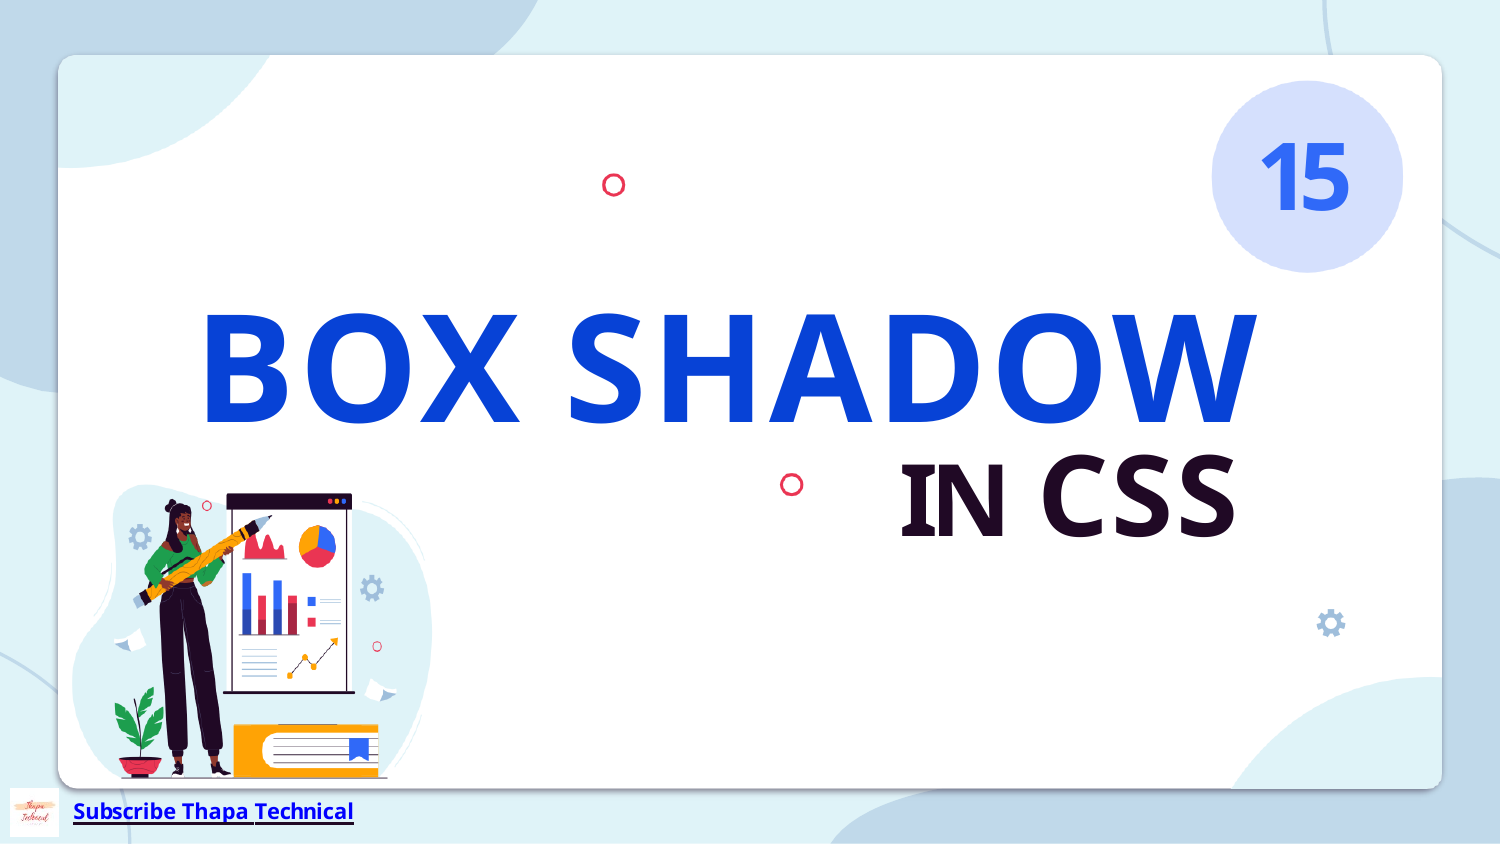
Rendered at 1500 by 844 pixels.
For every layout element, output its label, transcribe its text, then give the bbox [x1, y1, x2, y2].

text_box Subscribe Thapa Technical [71, 797, 378, 828]
picture [10, 48, 1451, 837]
